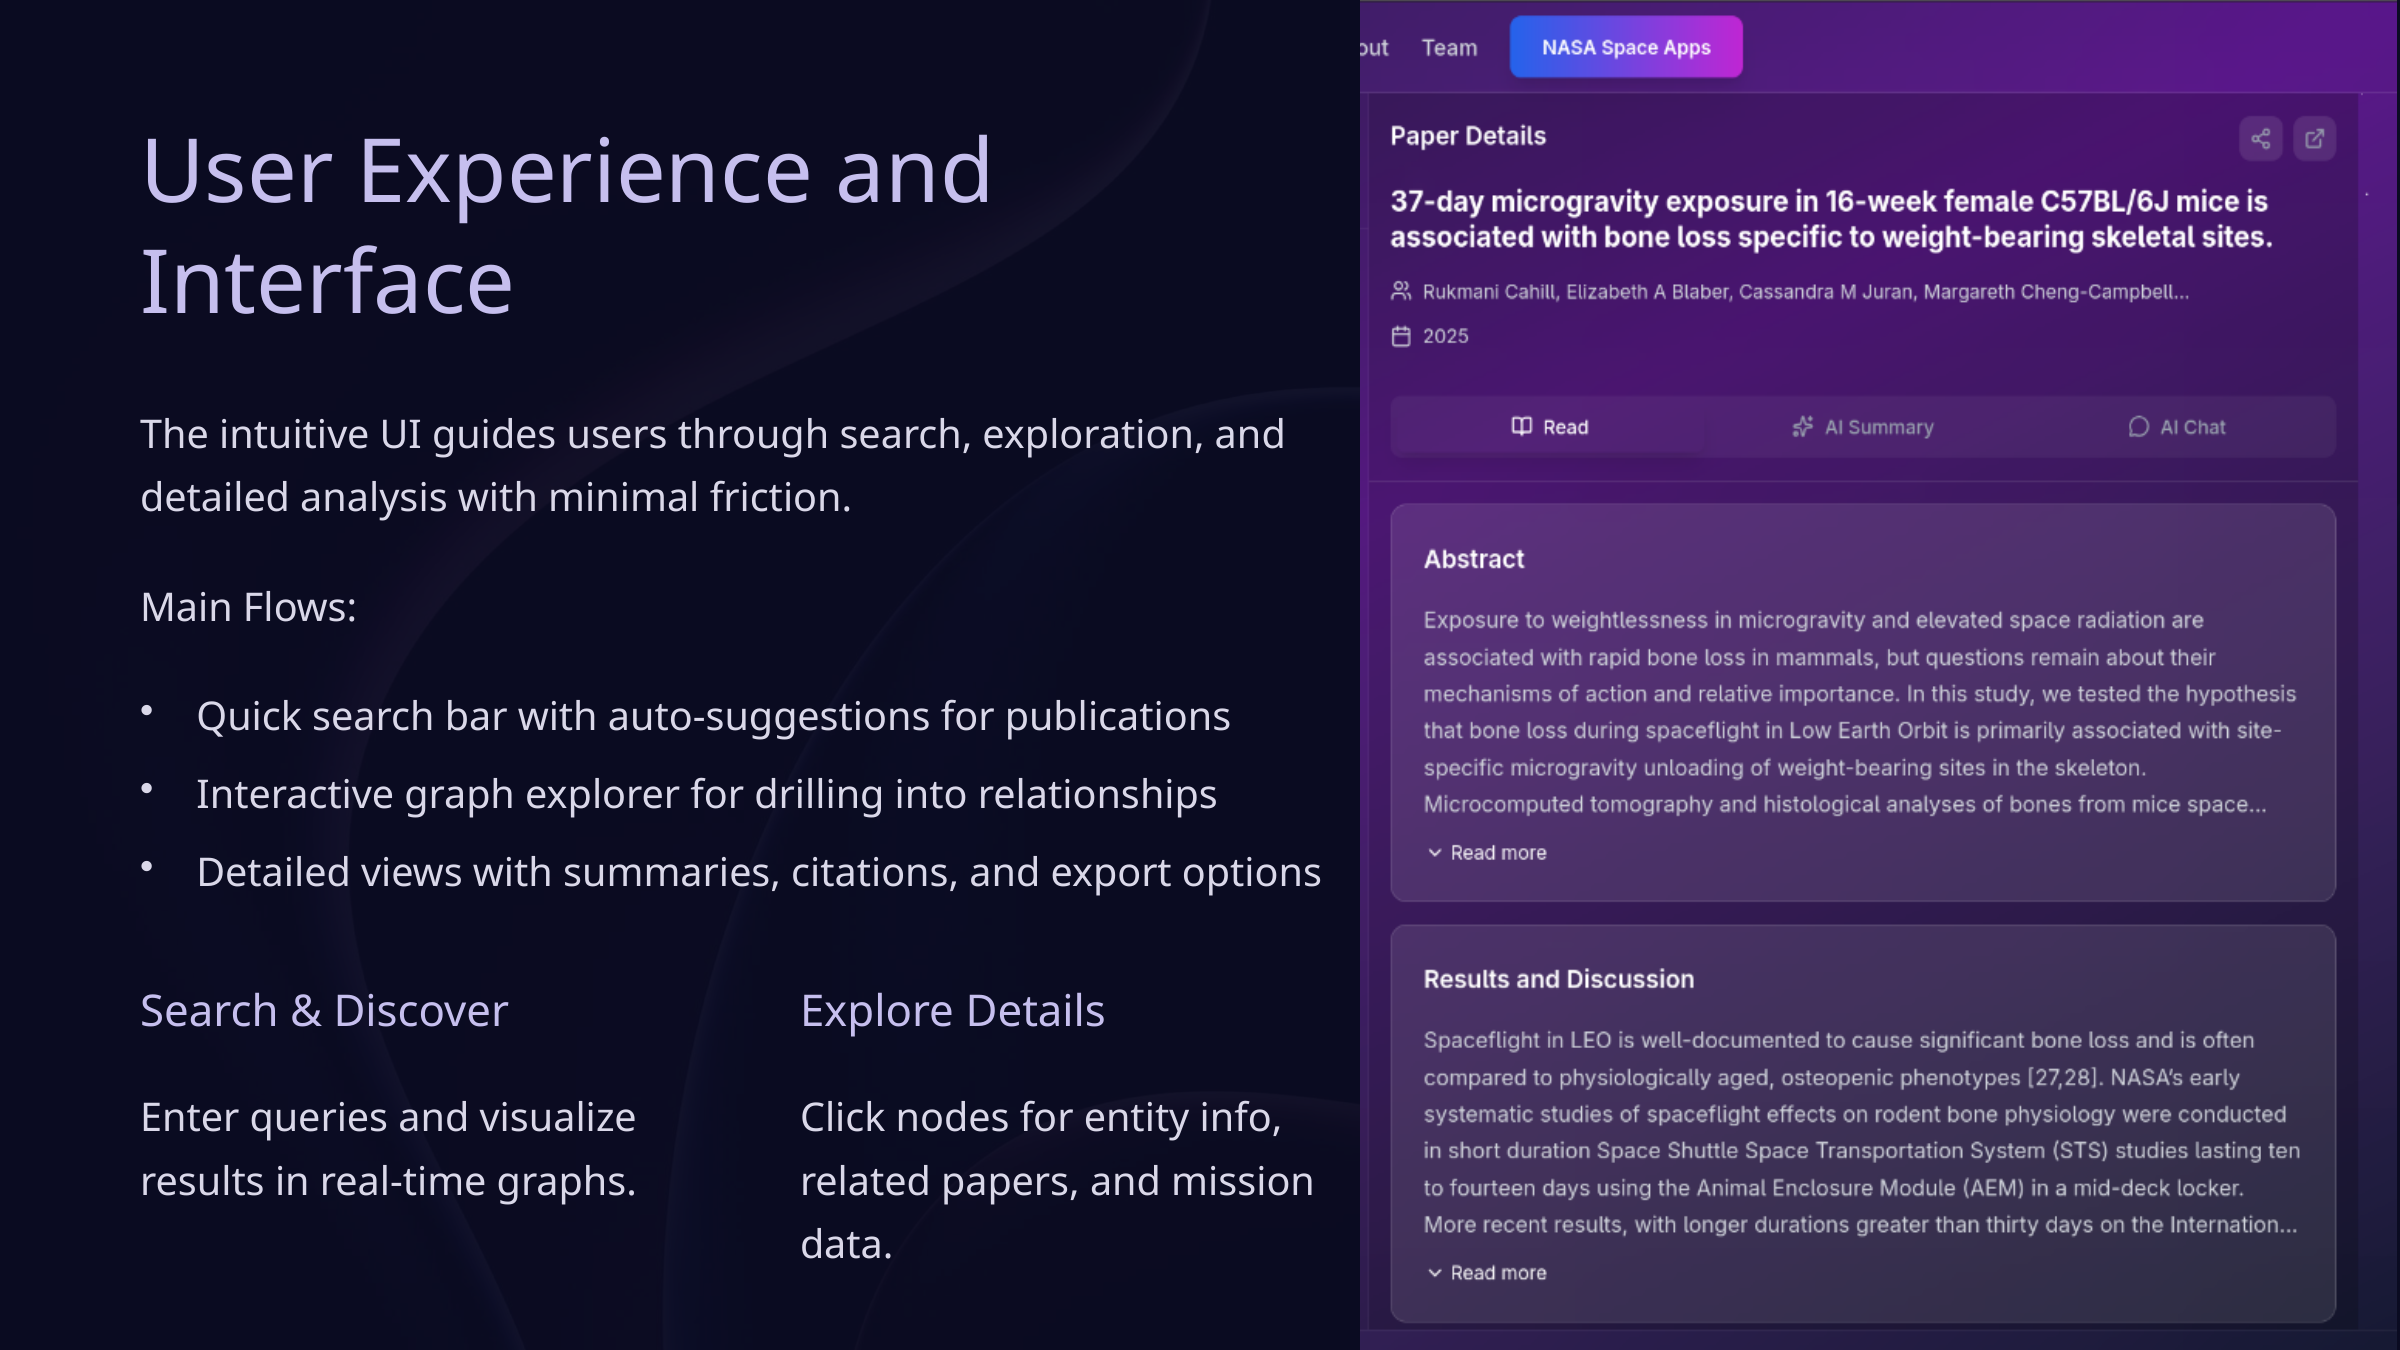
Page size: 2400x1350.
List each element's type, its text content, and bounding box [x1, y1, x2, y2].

text_box Explore Details [800, 980, 1246, 1036]
text_box Detailed views with summaries, citations, and export options [140, 831, 1360, 896]
text_box Quick search bar with auto-suggestions for publications [140, 675, 1360, 740]
text_box User Experience and Interface [140, 110, 1360, 333]
text_box Enter queries and visualize results in real-time graphs. [140, 1076, 702, 1205]
text_box Search & Discover [140, 980, 586, 1036]
text_box Click nodes for entity info, related papers, and mission data. [800, 1076, 1360, 1205]
text_box Interactive graph explorer for drilling into relationships [140, 753, 1360, 818]
text_box The intuitive UI guides users through search, exploration, and detailed analysis with minimal friction. [140, 392, 1360, 521]
text_box Main Flows: [140, 565, 1360, 630]
picture [1360, 0, 2397, 1350]
